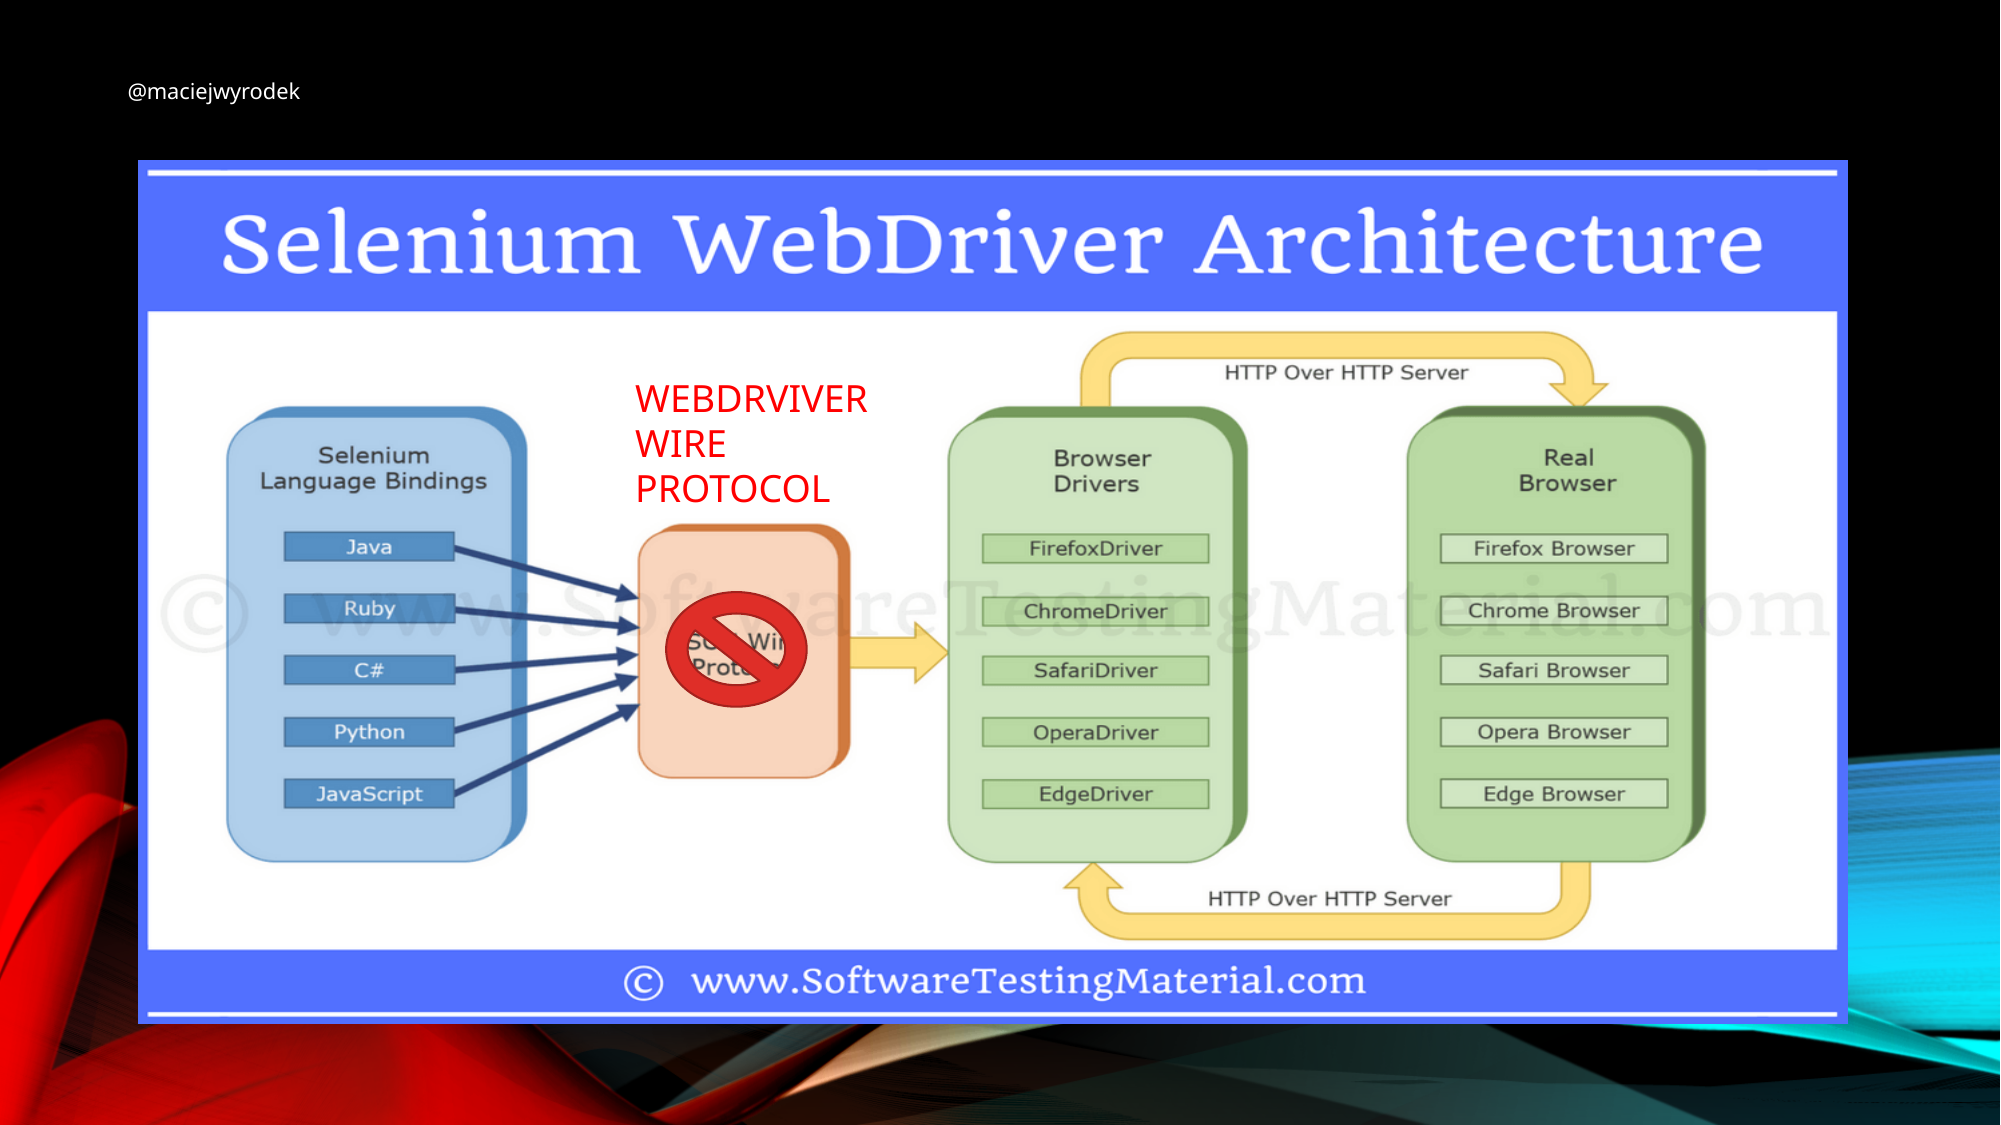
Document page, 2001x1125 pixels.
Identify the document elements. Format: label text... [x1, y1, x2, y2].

footer @maciejwyrodek [112, 62, 1260, 123]
title Selenium 2.0 [112, 123, 1888, 584]
picture [0, 160, 2000, 1125]
